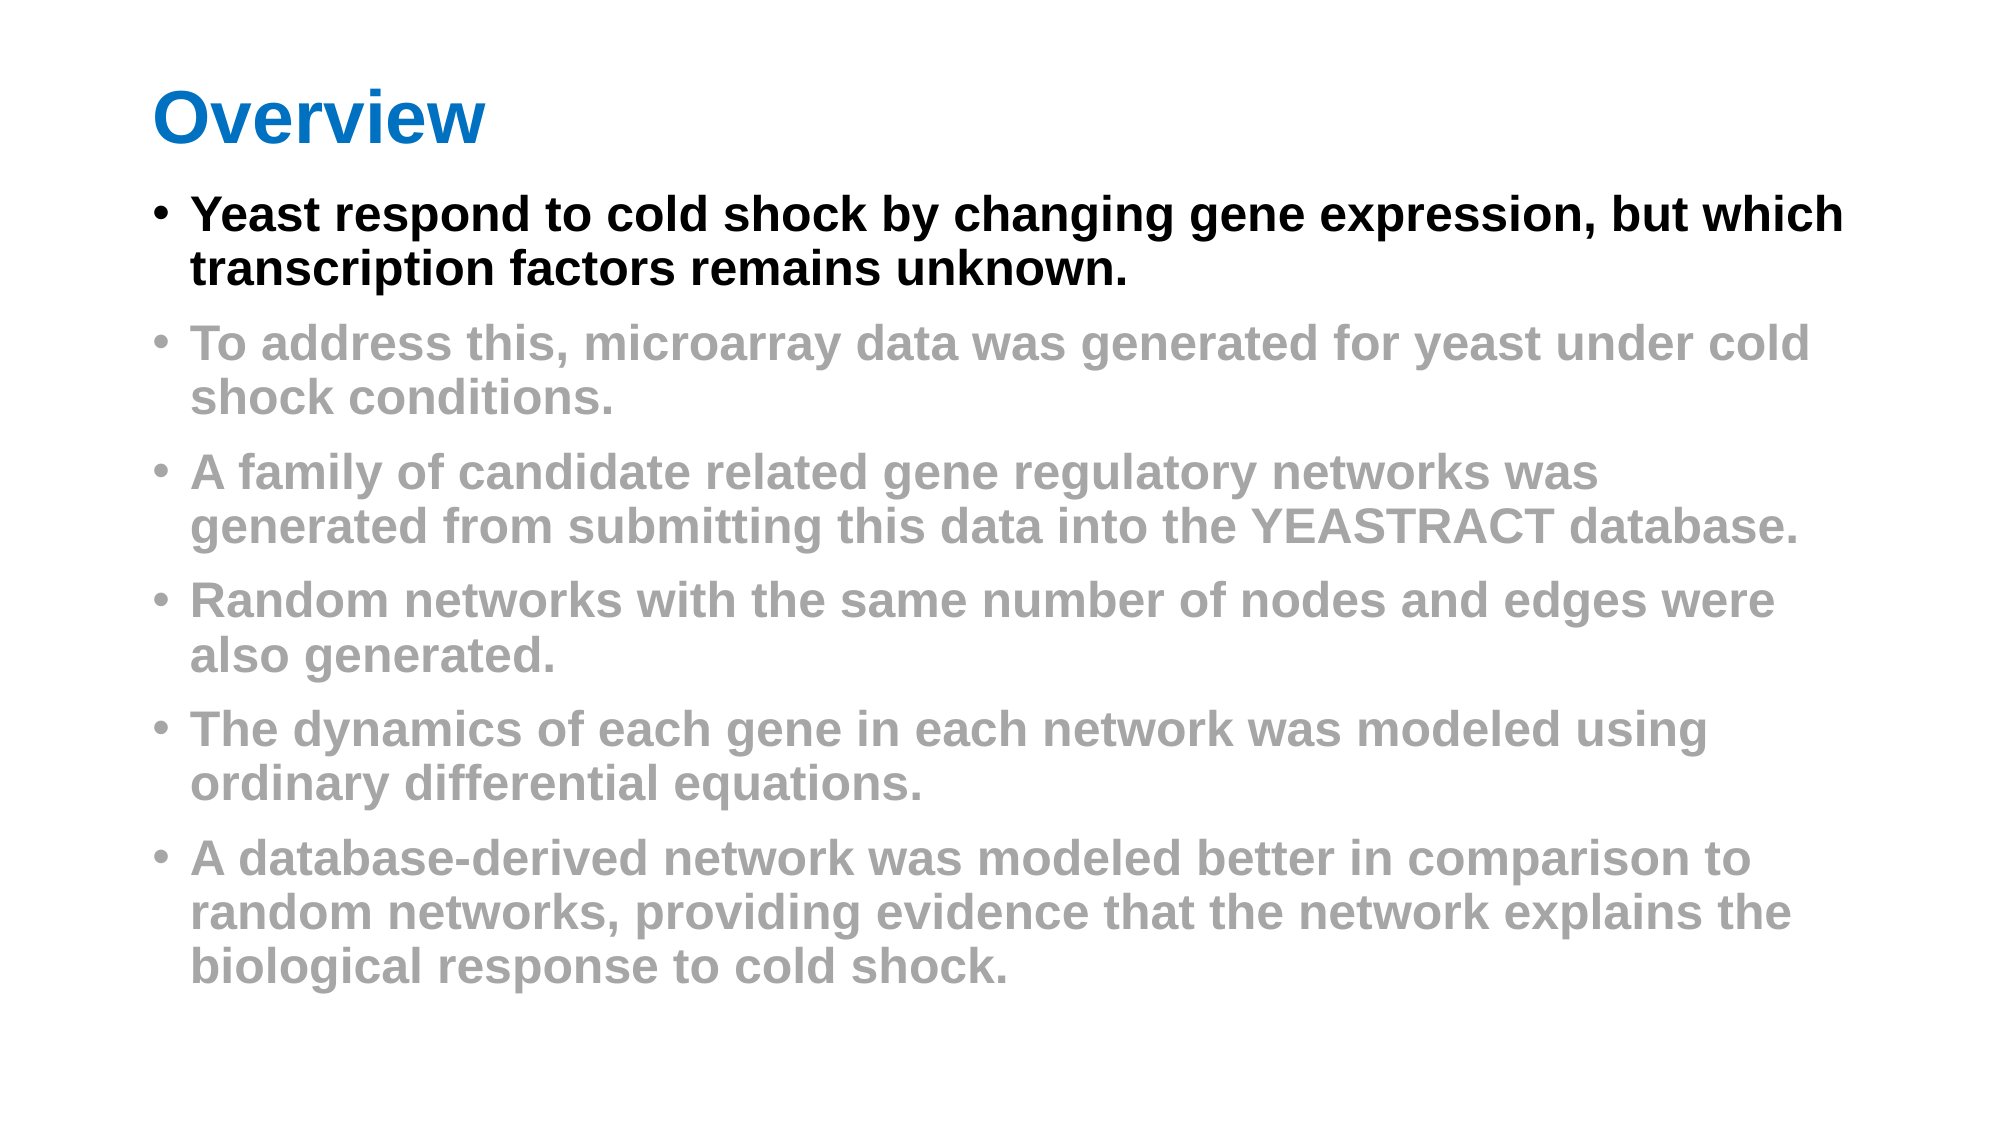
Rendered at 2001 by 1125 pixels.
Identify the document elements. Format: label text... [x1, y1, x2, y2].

list Yeast respond to cold shock by changing gene expression, but which transcription factors remains unknown. To address this, microarray data was generated for yeast under cold shock conditions. A family of candidate related gene regulatory networks was generated from submitting this data into the YEASTRACT database. Random networks with the same number of nodes and edges were also generated. The dynamics of each gene in each network was modeled using ordinary differential equations. A database-derived network was modeled better in comparison to random networks, providing evidence that the network explains the biological response to cold shock. [137, 180, 1863, 1014]
title Overview [137, 59, 1863, 179]
